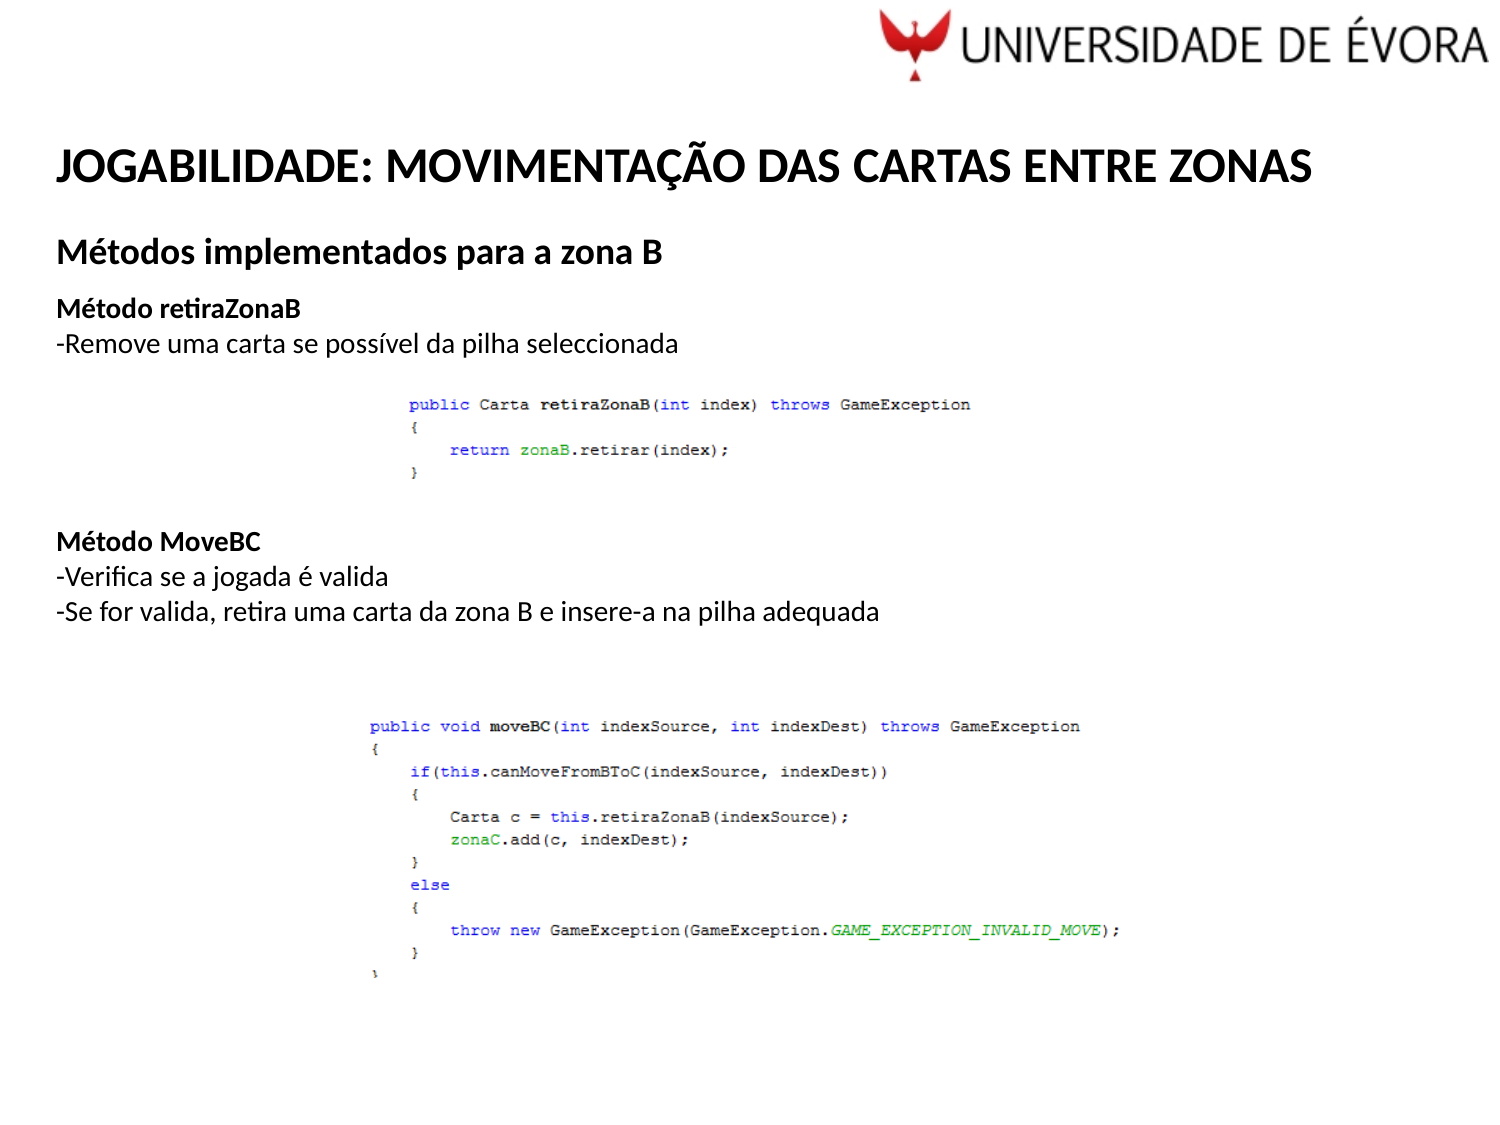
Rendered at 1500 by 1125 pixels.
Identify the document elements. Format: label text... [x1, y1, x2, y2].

picture [363, 715, 1125, 978]
text_box Método MoveBC -Verifica se a jogada é valida -Se for valida, retira uma carta da zona B e insere-a na pilha adequada [41, 515, 1447, 635]
text_box Método retiraZonaB -Remove uma carta se possível da pilha seleccionada [41, 281, 1447, 367]
picture [879, 7, 1489, 84]
text_box JOGABILIDADE: MOVIMENTAÇÃO DAS CARTAS ENTRE ZONAS [41, 125, 1447, 201]
text_box Métodos implementados para a zona B [41, 219, 1424, 280]
picture [407, 396, 997, 489]
